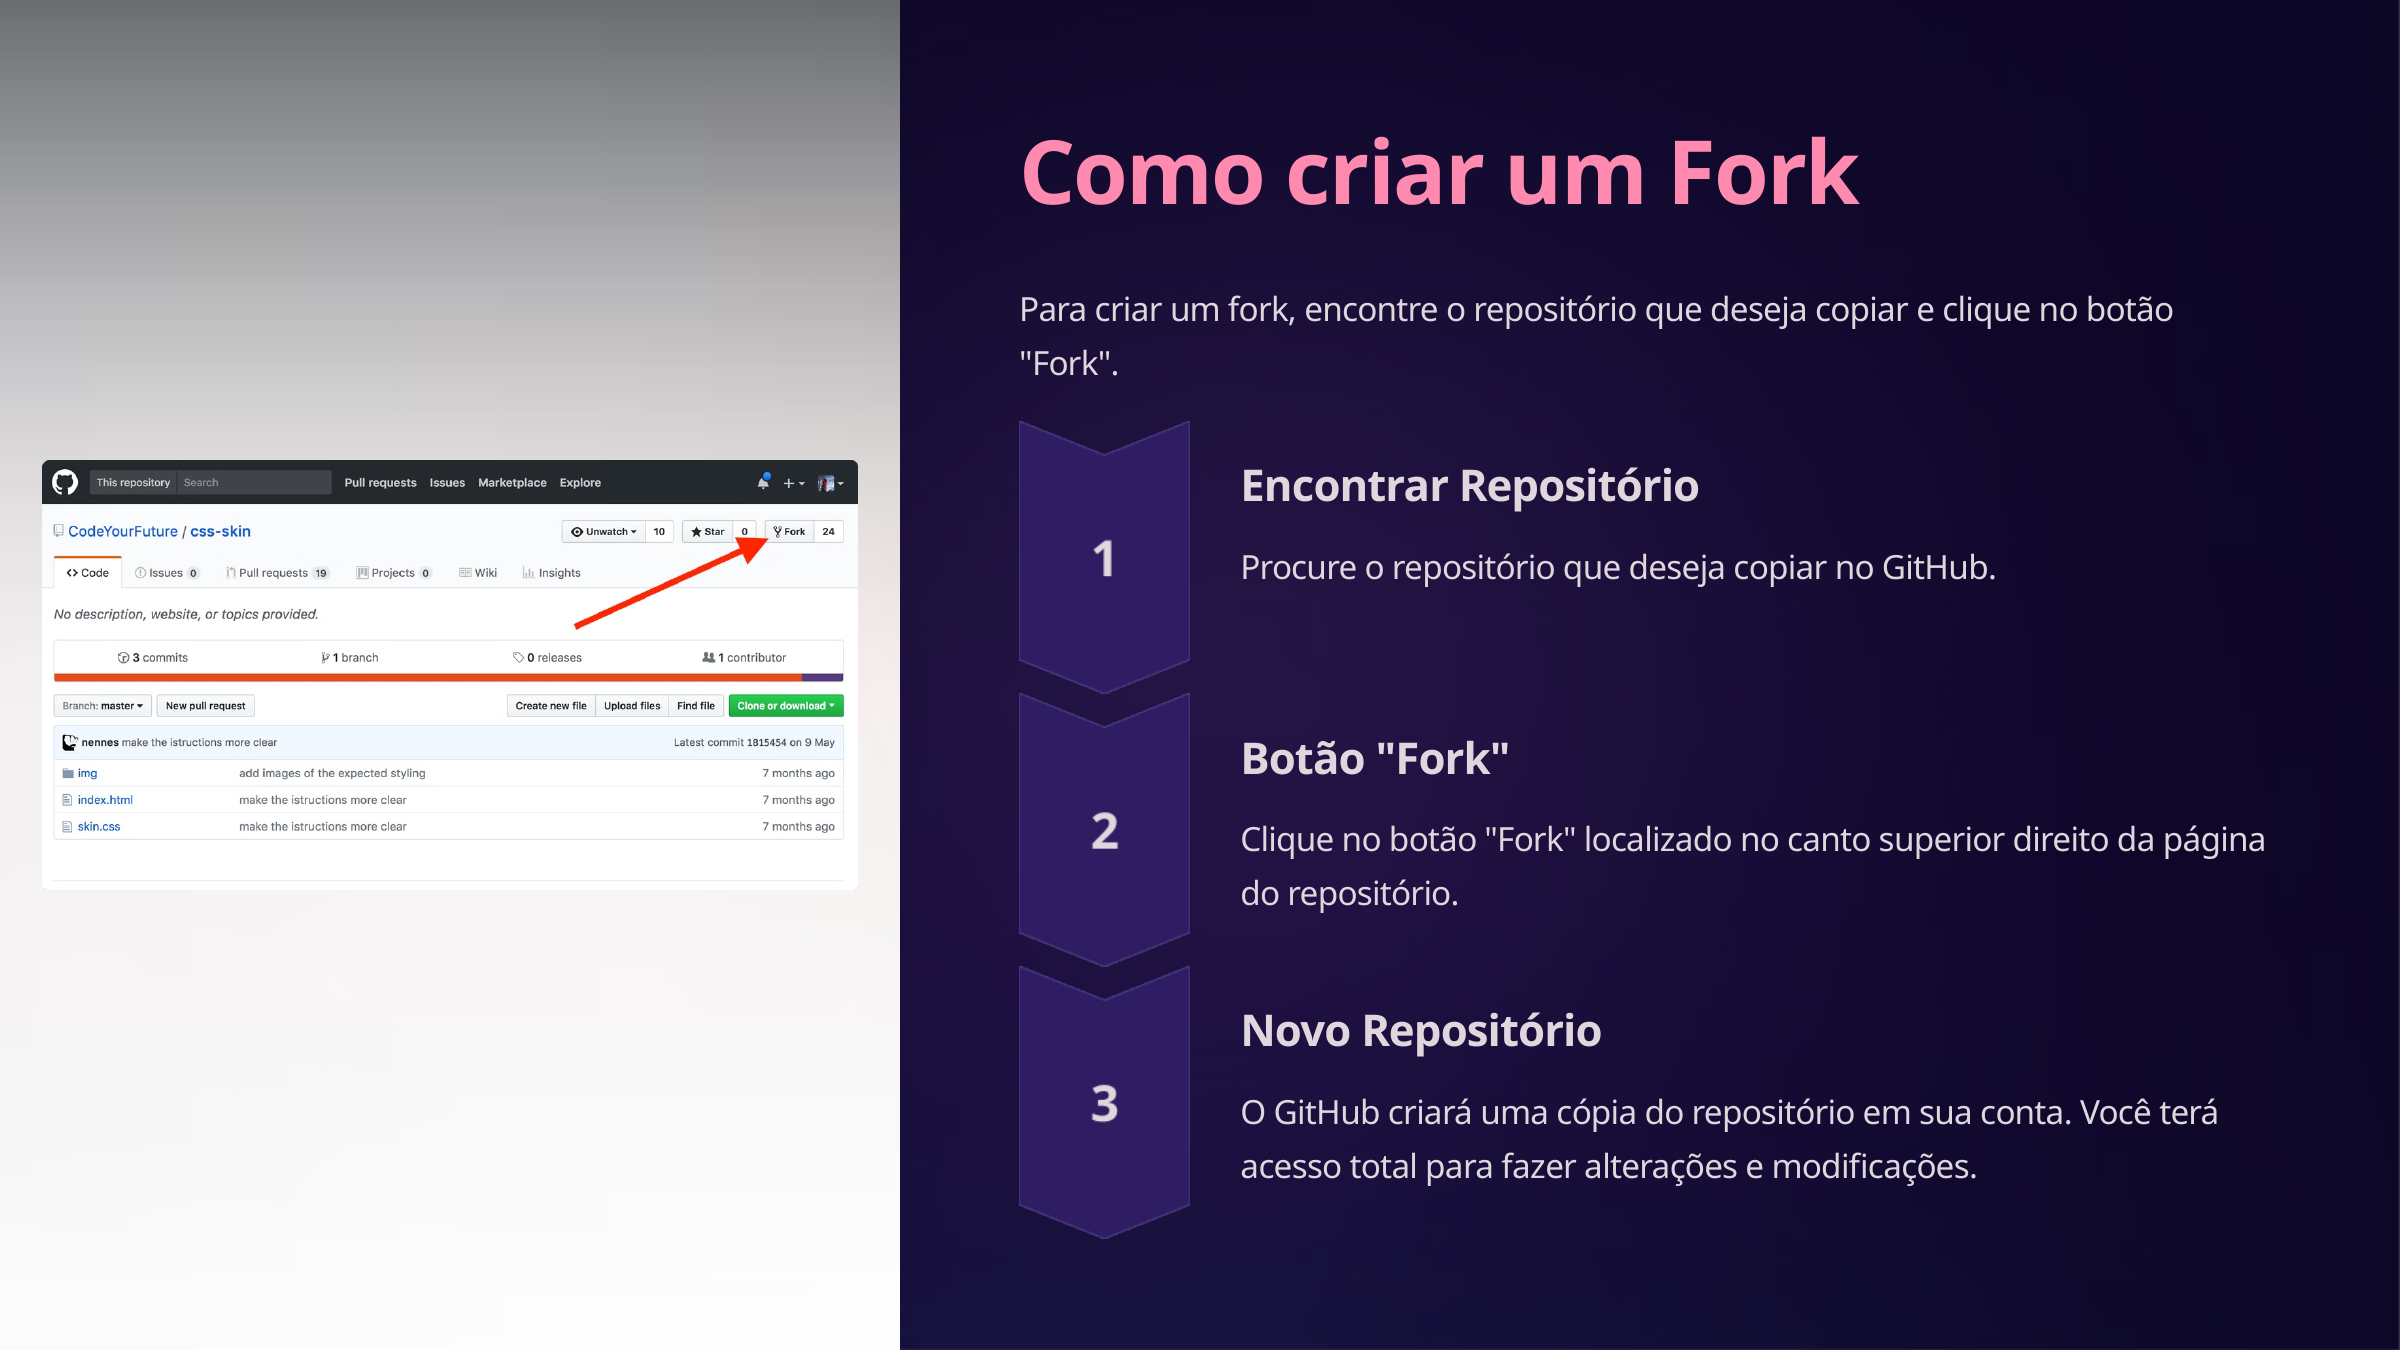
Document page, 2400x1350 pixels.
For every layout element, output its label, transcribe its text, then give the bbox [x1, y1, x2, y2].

text_box Clique no botão "Fork" localizado no canto superior direito da página do repositório. [1240, 804, 2281, 914]
picture [0, 0, 900, 1350]
text_box Para criar um fork, encontre o repositório que deseja copiar e clique no botão "Fork". [1019, 274, 2281, 383]
text_box Encontrar Repositório [1240, 455, 1688, 512]
text_box Botão "Fork" [1240, 727, 1688, 784]
text_box O GitHub criará uma cópia do repositório em sua conta. Você terá acesso total para fazer alterações e modificações. [1240, 1076, 2281, 1186]
text_box Procure o repositório que deseja copiar no GitHub. [1240, 531, 2281, 587]
picture [1019, 421, 1190, 1239]
text_box Novo Repositório [1240, 1000, 1688, 1057]
text_box Como criar um Fork [1019, 111, 1914, 223]
